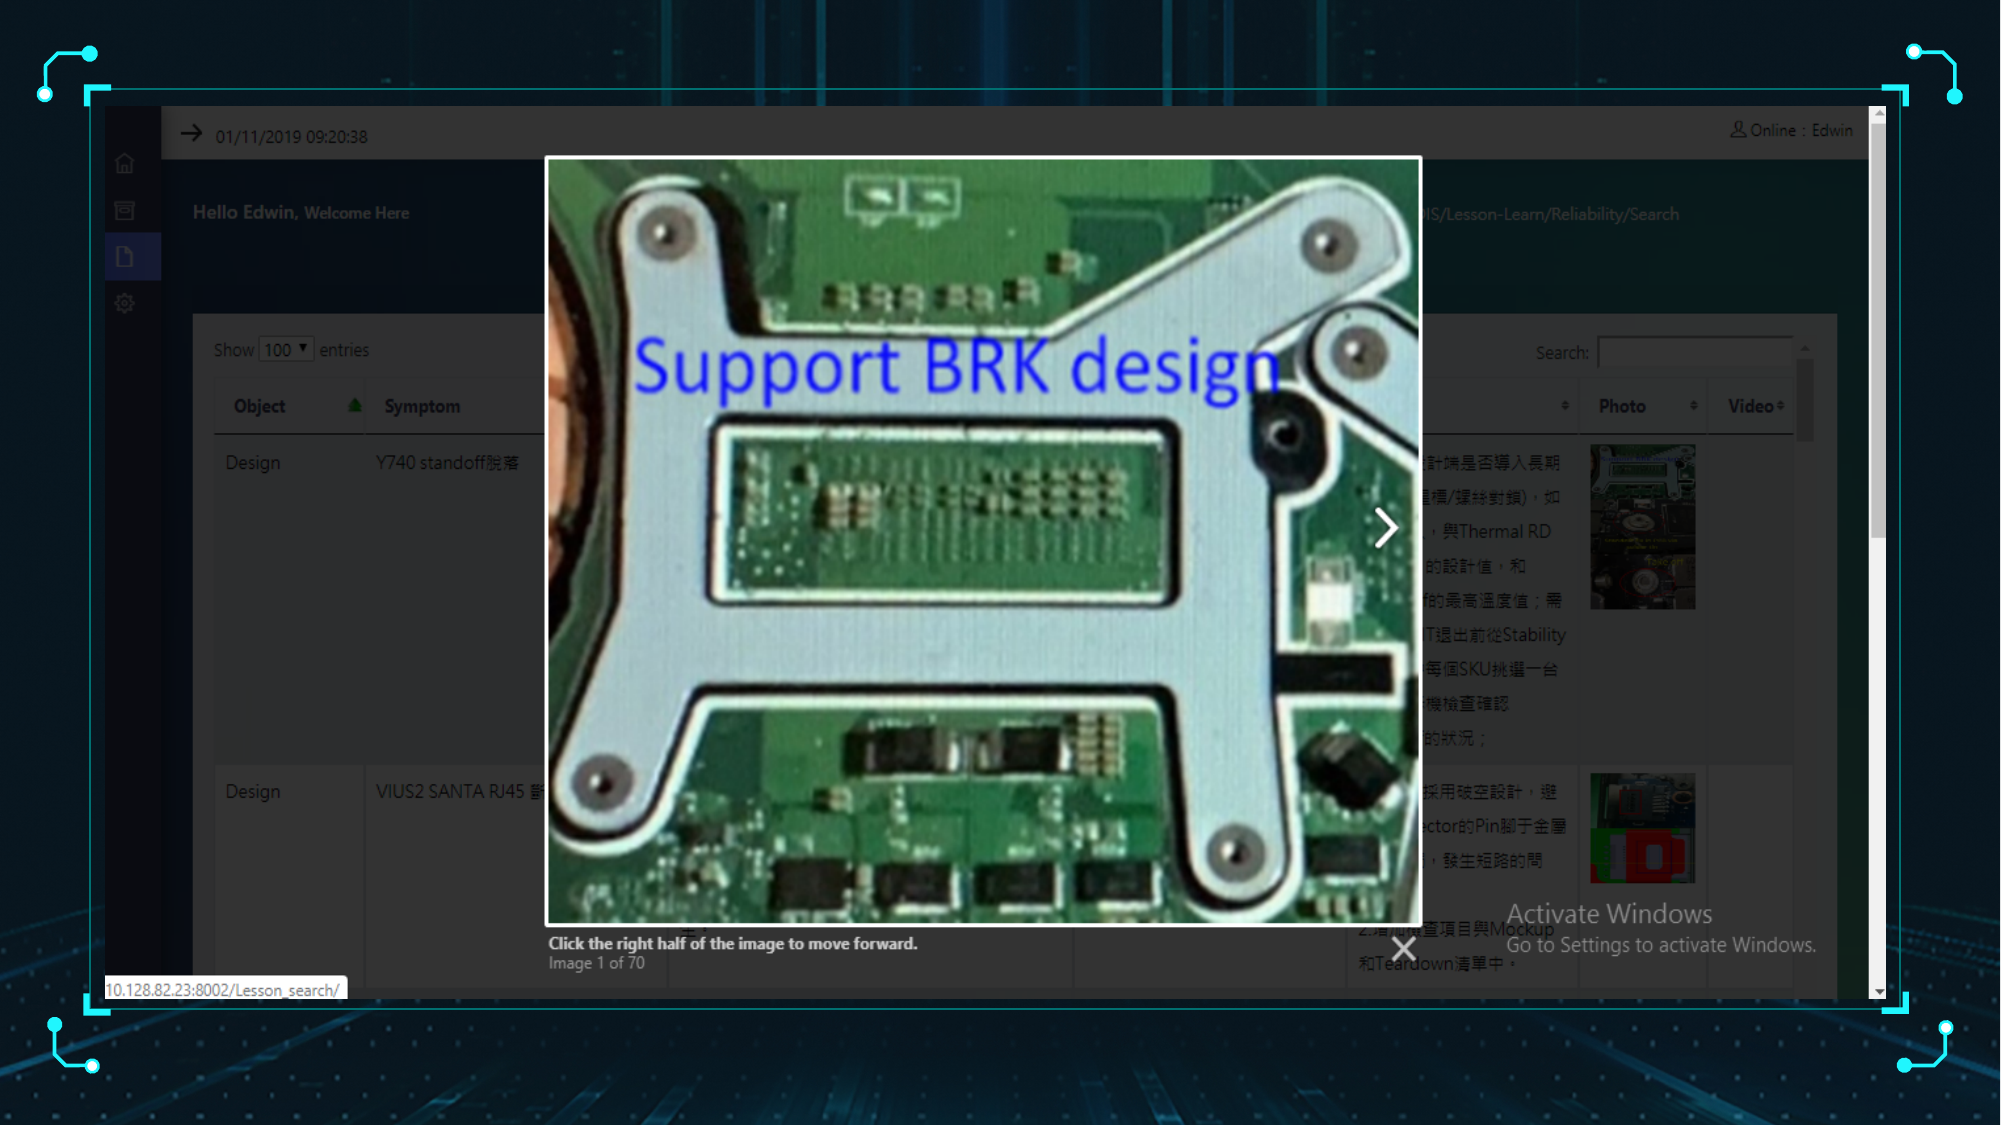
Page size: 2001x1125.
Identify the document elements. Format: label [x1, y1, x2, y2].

text_box [83, 84, 1909, 1016]
text_box [1905, 46, 1964, 102]
text_box [46, 1020, 101, 1071]
text_box [37, 46, 97, 101]
picture [0, 0, 2001, 1125]
text_box [1897, 1021, 1953, 1072]
